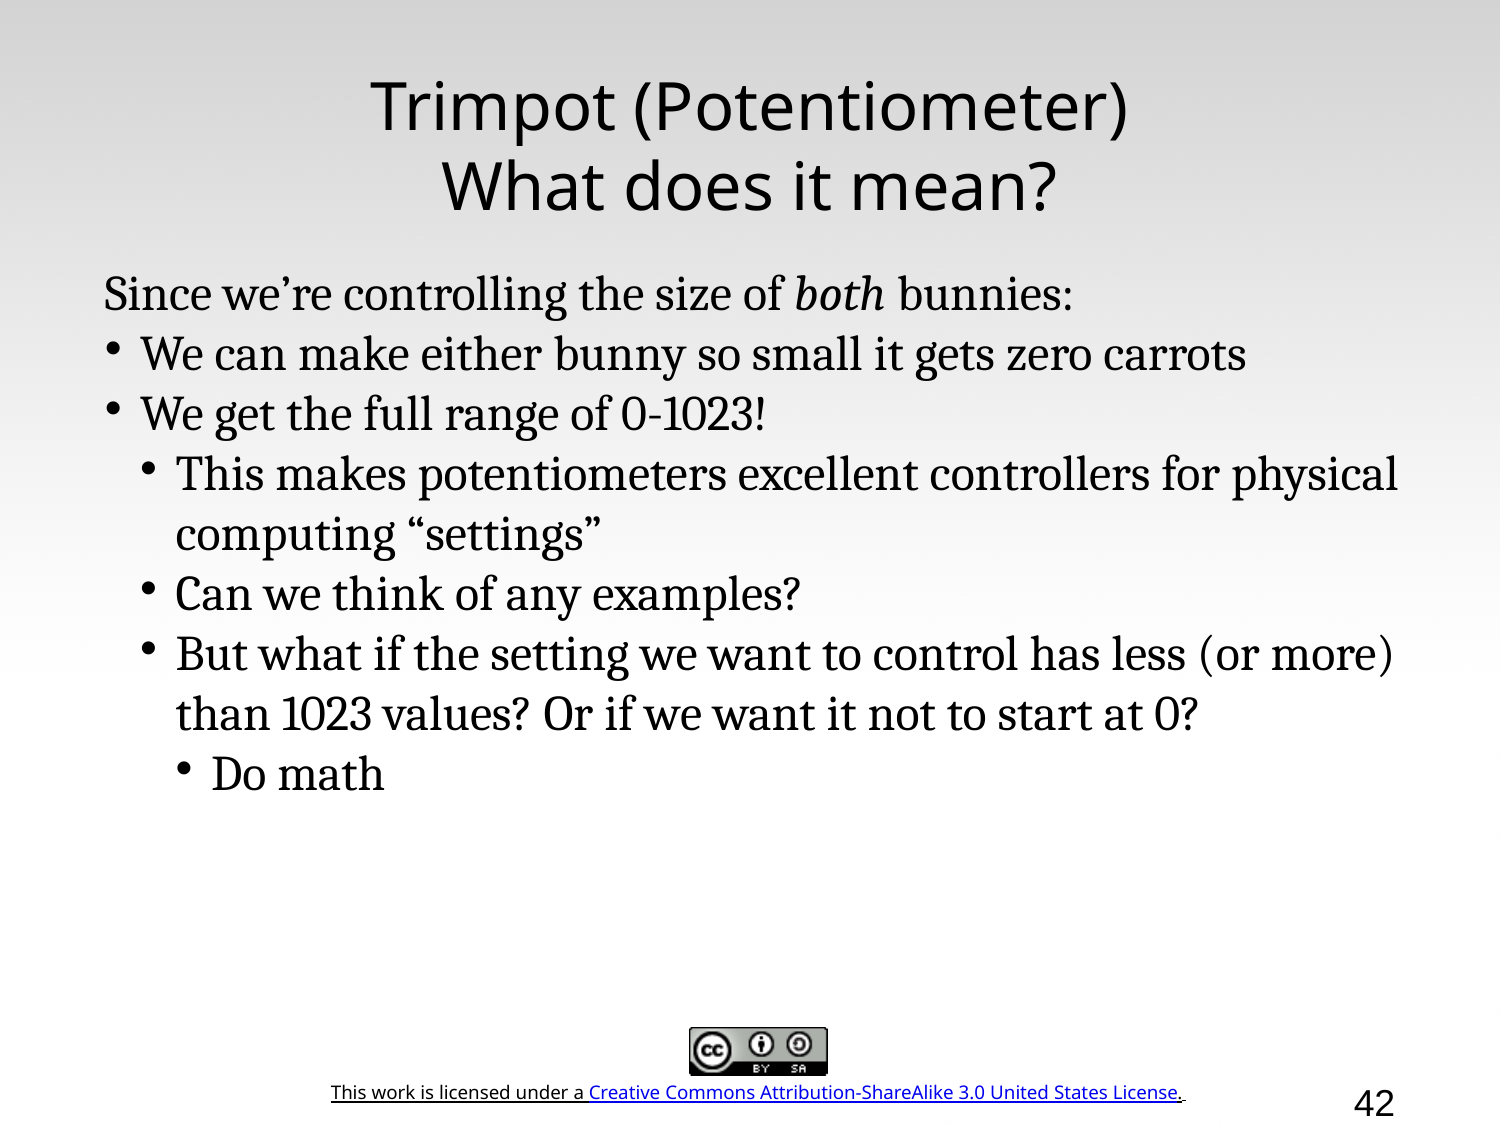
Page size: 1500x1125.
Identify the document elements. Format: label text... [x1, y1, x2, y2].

title Trimpot (Potentiometer) What does it mean? [112, 49, 1388, 238]
picture [0, 0, 1500, 1125]
text_box Since we’re controlling the size of both bunnies: We can make either bunny so small it gets zero carrots We get the full range of 0-1023! This makes potentiometers excellent controllers for physical computing “settings” Can we think of any examples? But what if the setting we want to control has less (or more) than 1023 values? Or if we want it not to start at 0? Do math [89, 253, 1425, 809]
